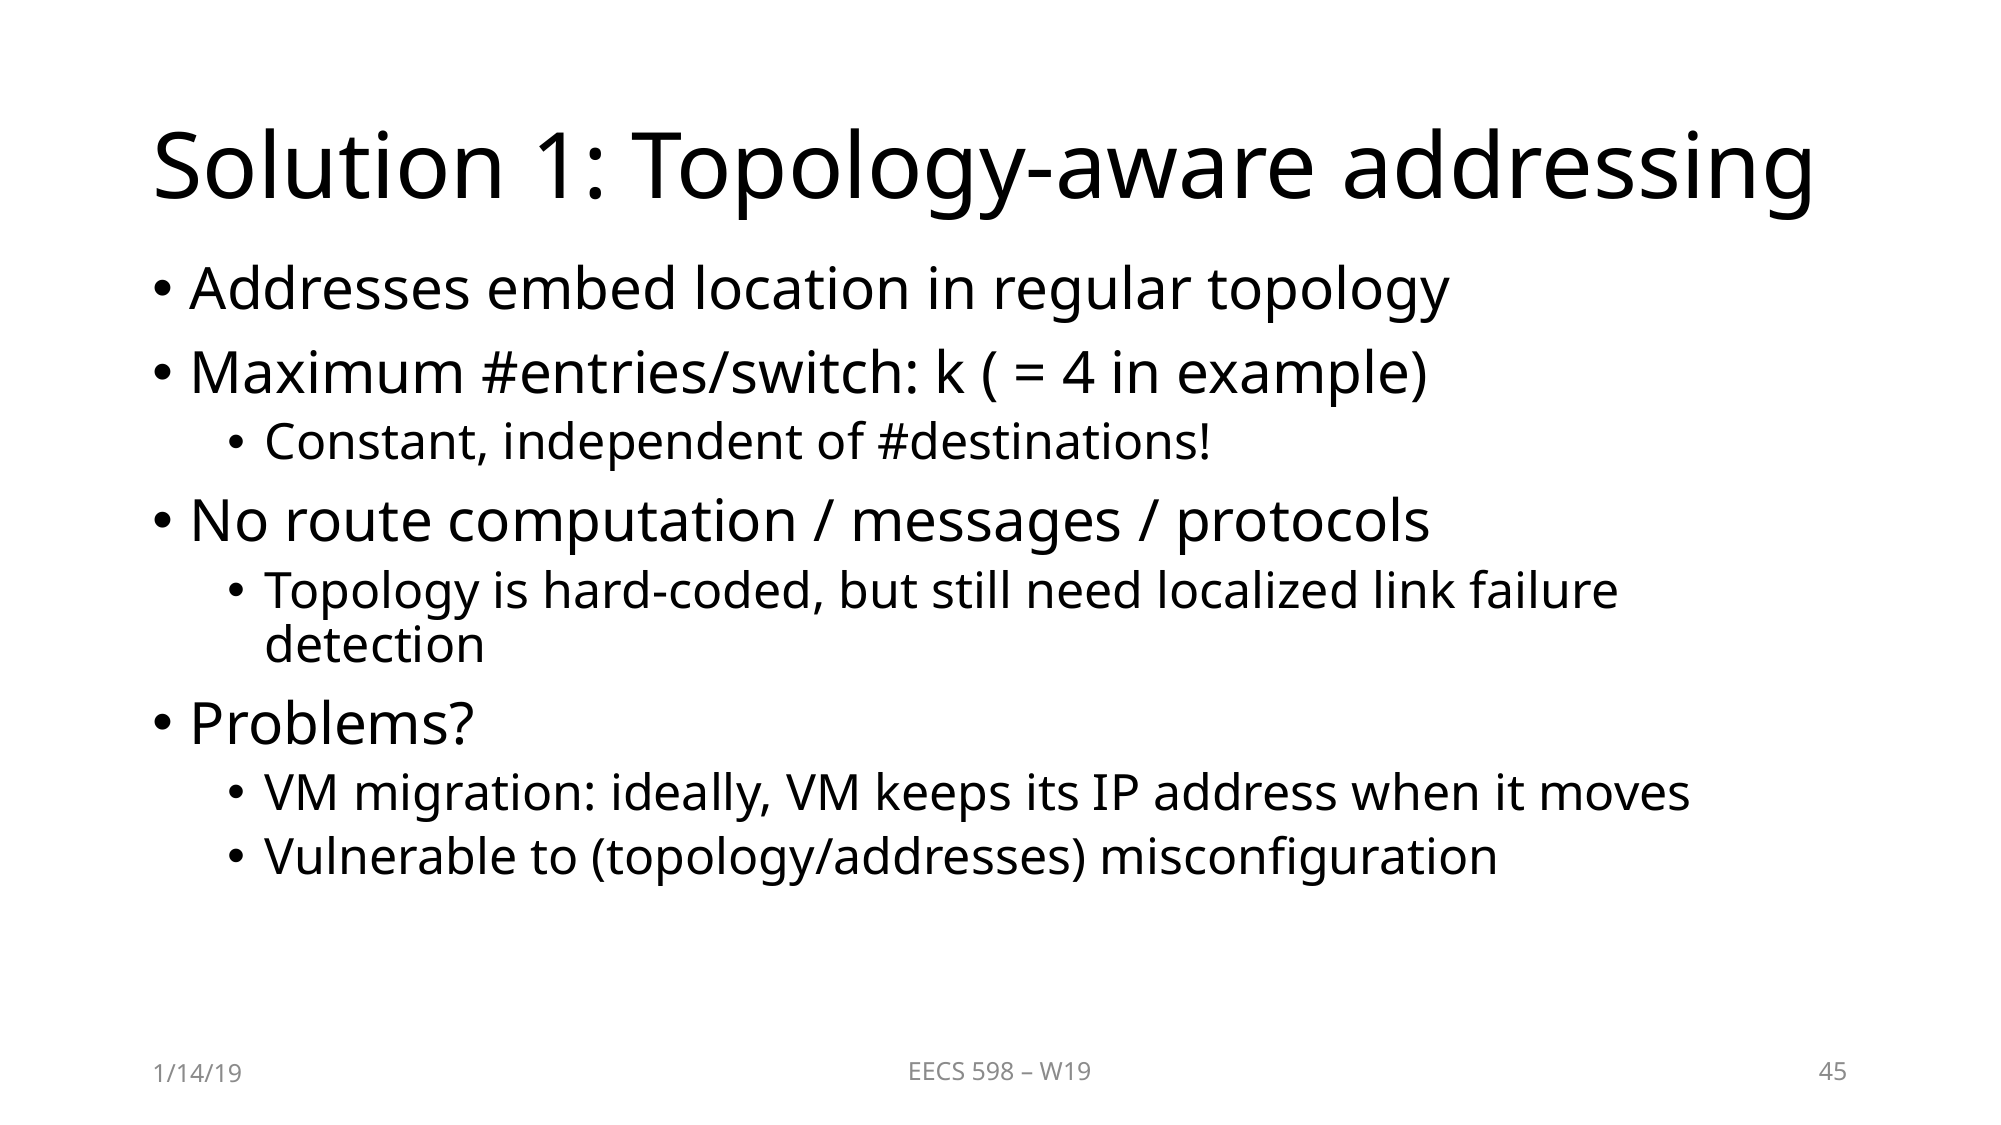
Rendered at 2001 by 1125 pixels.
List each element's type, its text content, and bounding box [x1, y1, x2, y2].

title Solution 1: Topology-aware addressing [137, 59, 1863, 278]
slide_number 45 [1412, 1042, 1863, 1103]
footer EECS 598 – W19 [662, 1042, 1338, 1103]
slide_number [137, 1042, 588, 1103]
list Addresses embed location in regular topology Maximum #entries/switch: k ( = 4 in example) Constant, independent of #destinations! No route computation / messages / protocols Topology is hard-coded, but still need localized link failure detection Problems? VM migration: ideally, VM keeps its IP address when it moves Vulnerable to (topology/addresses) misconfiguration [137, 299, 1863, 1014]
